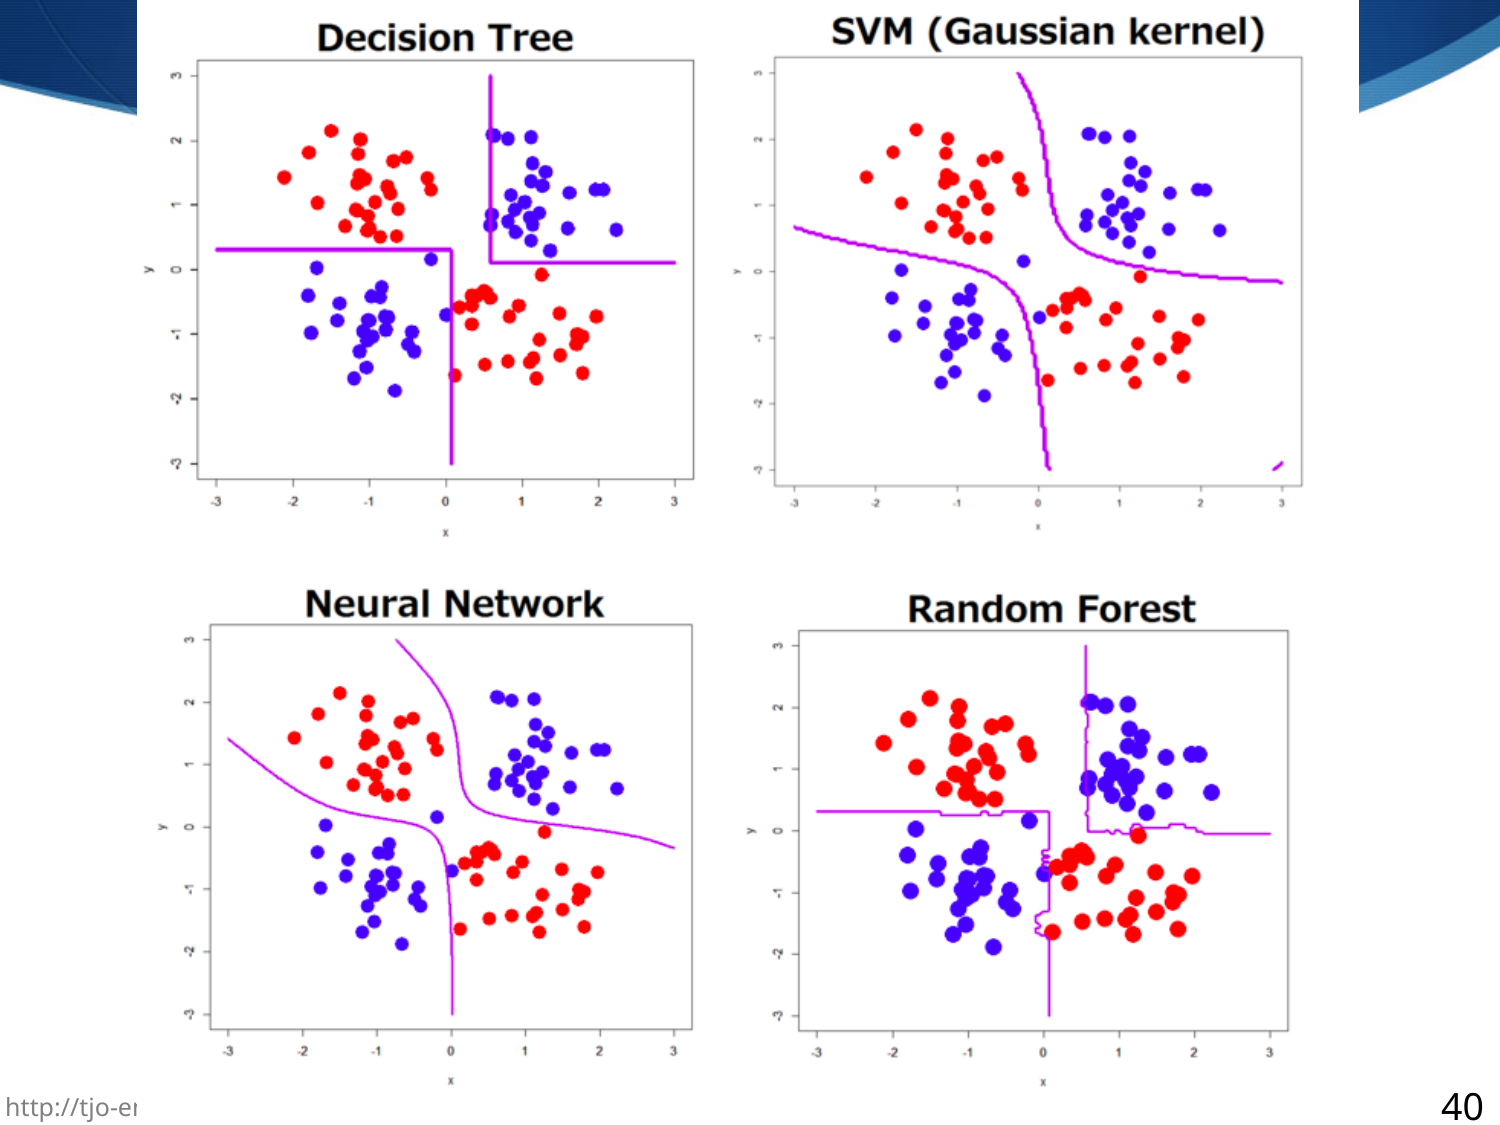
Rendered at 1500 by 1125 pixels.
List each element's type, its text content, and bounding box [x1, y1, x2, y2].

text_box http://tjo-en.hatenablog.com/entry/2014/01/06/234155 [0, 1083, 96, 1125]
slide_number 40 [1426, 1075, 1500, 1125]
picture [0, 0, 1500, 1125]
